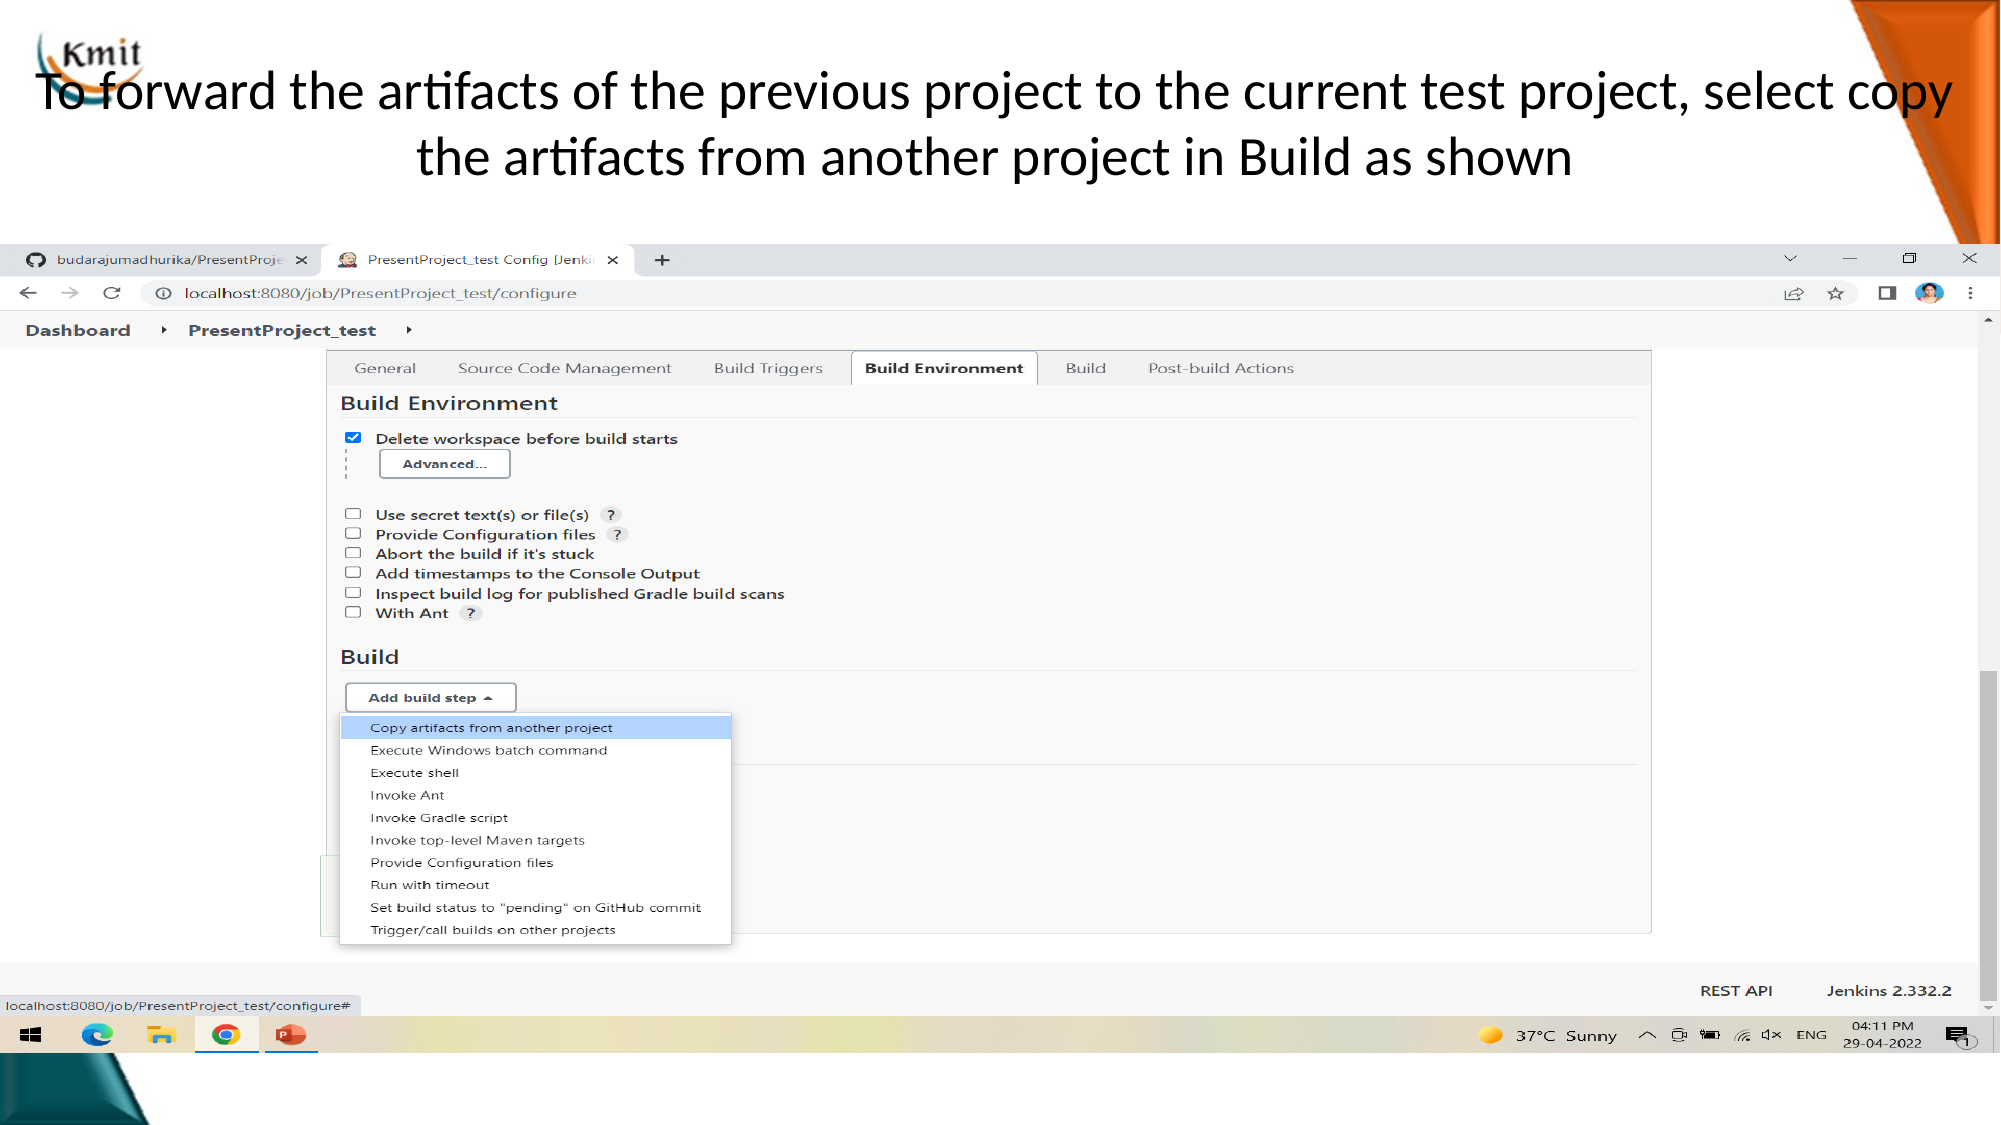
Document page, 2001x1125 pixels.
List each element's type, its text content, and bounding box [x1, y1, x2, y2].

title To forward the artifacts of the previous project to the current test project, select copy the artifacts from another project in Build as shown [18, 47, 1974, 194]
picture [0, 0, 2001, 1125]
